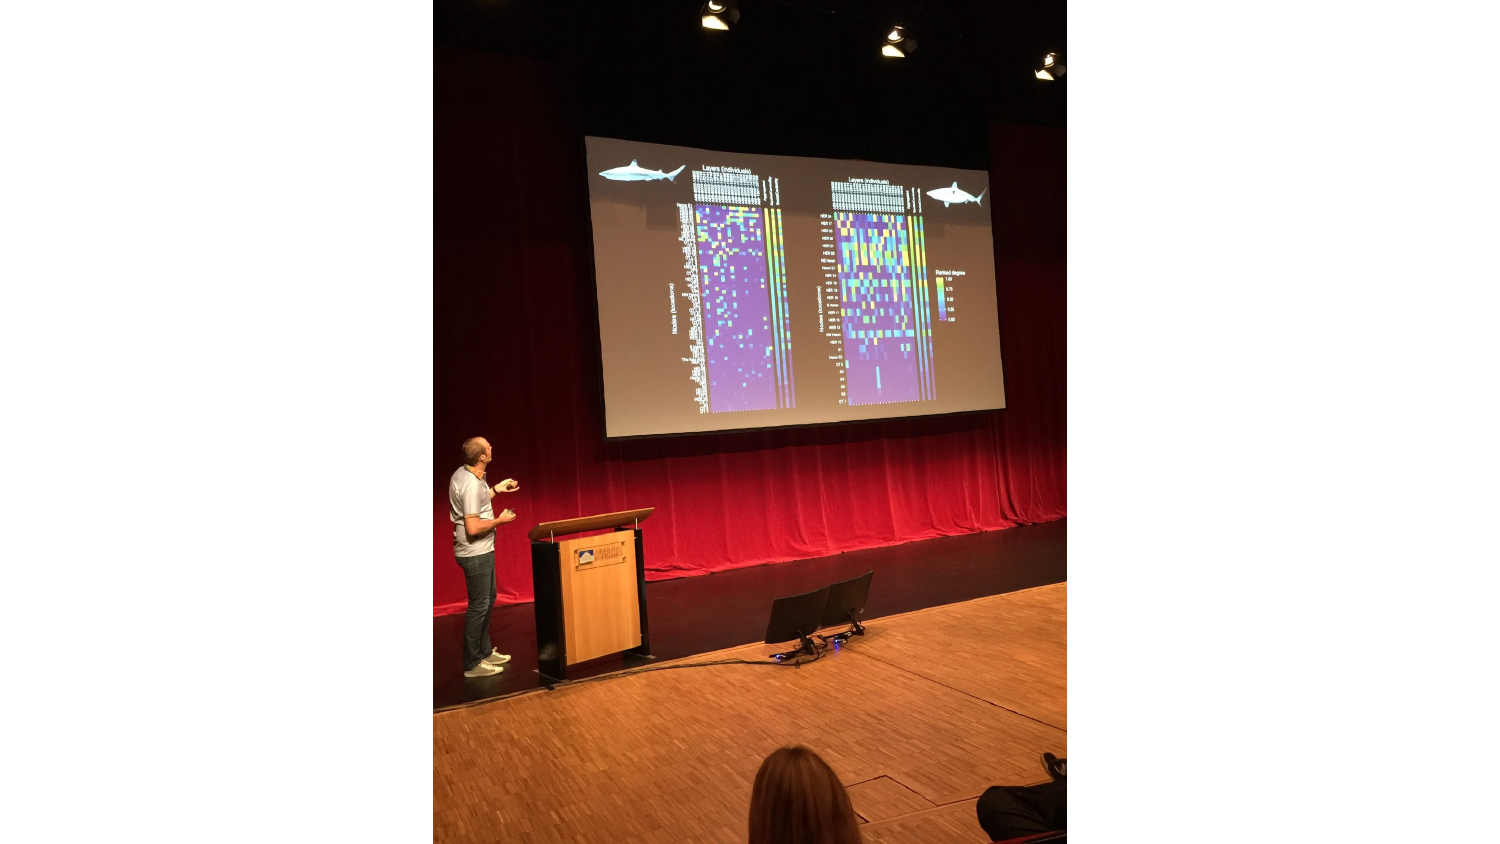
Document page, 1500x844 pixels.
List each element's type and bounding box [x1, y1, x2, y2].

picture [433, 0, 1067, 844]
